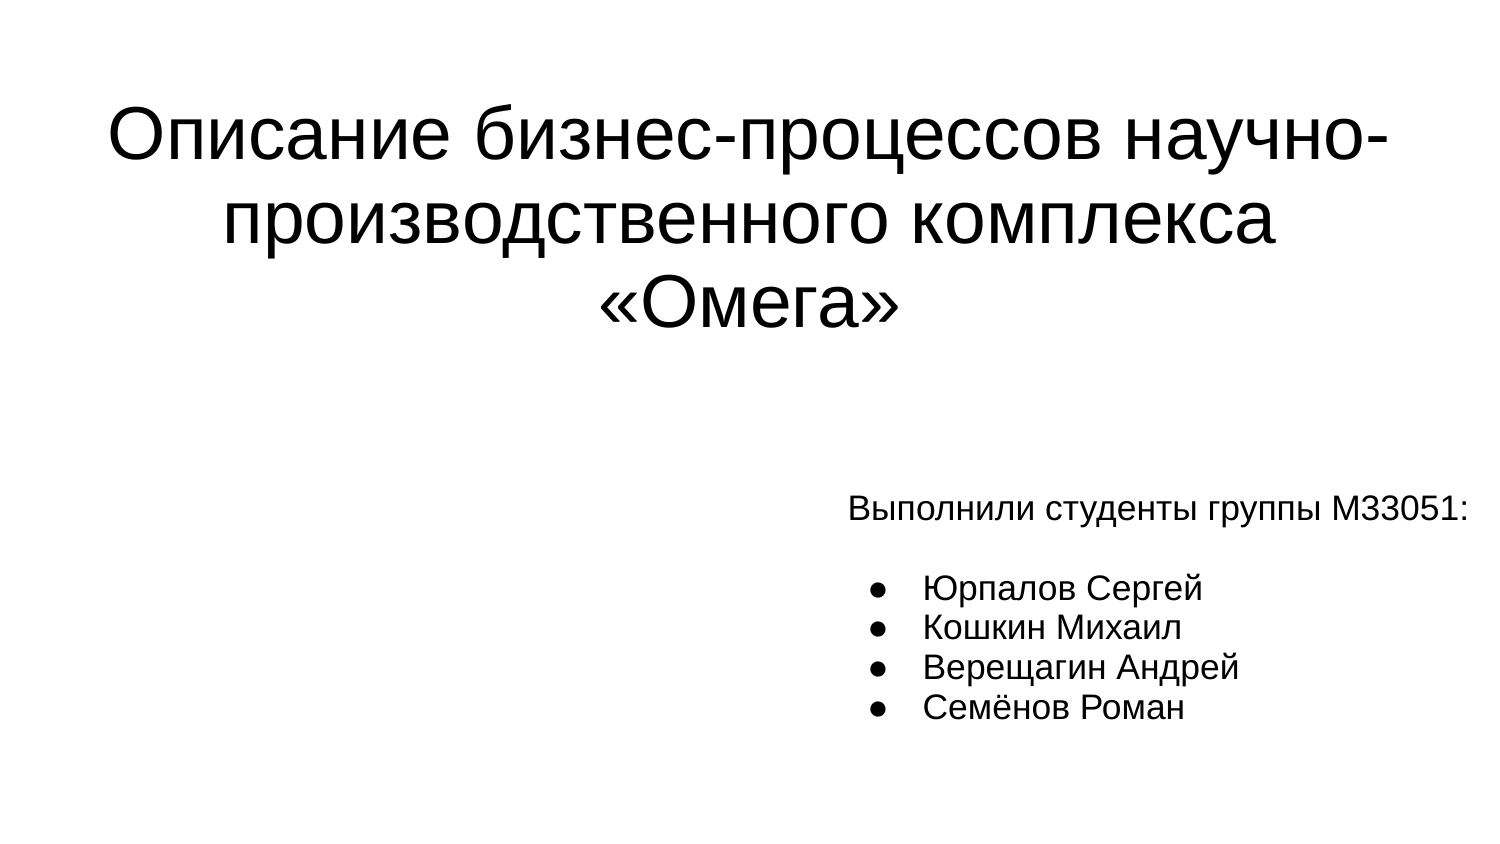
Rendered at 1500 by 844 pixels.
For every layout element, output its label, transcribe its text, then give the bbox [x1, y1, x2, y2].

subtitle Выполнили студенты группы M33051: Юрпалов Сергей Кошкин Михаил Верещагин Андрей Семёнов Роман [832, 473, 1500, 775]
title Описание бизнес-процессов научно-производственного комплекса «Омега» [51, 21, 1449, 359]
